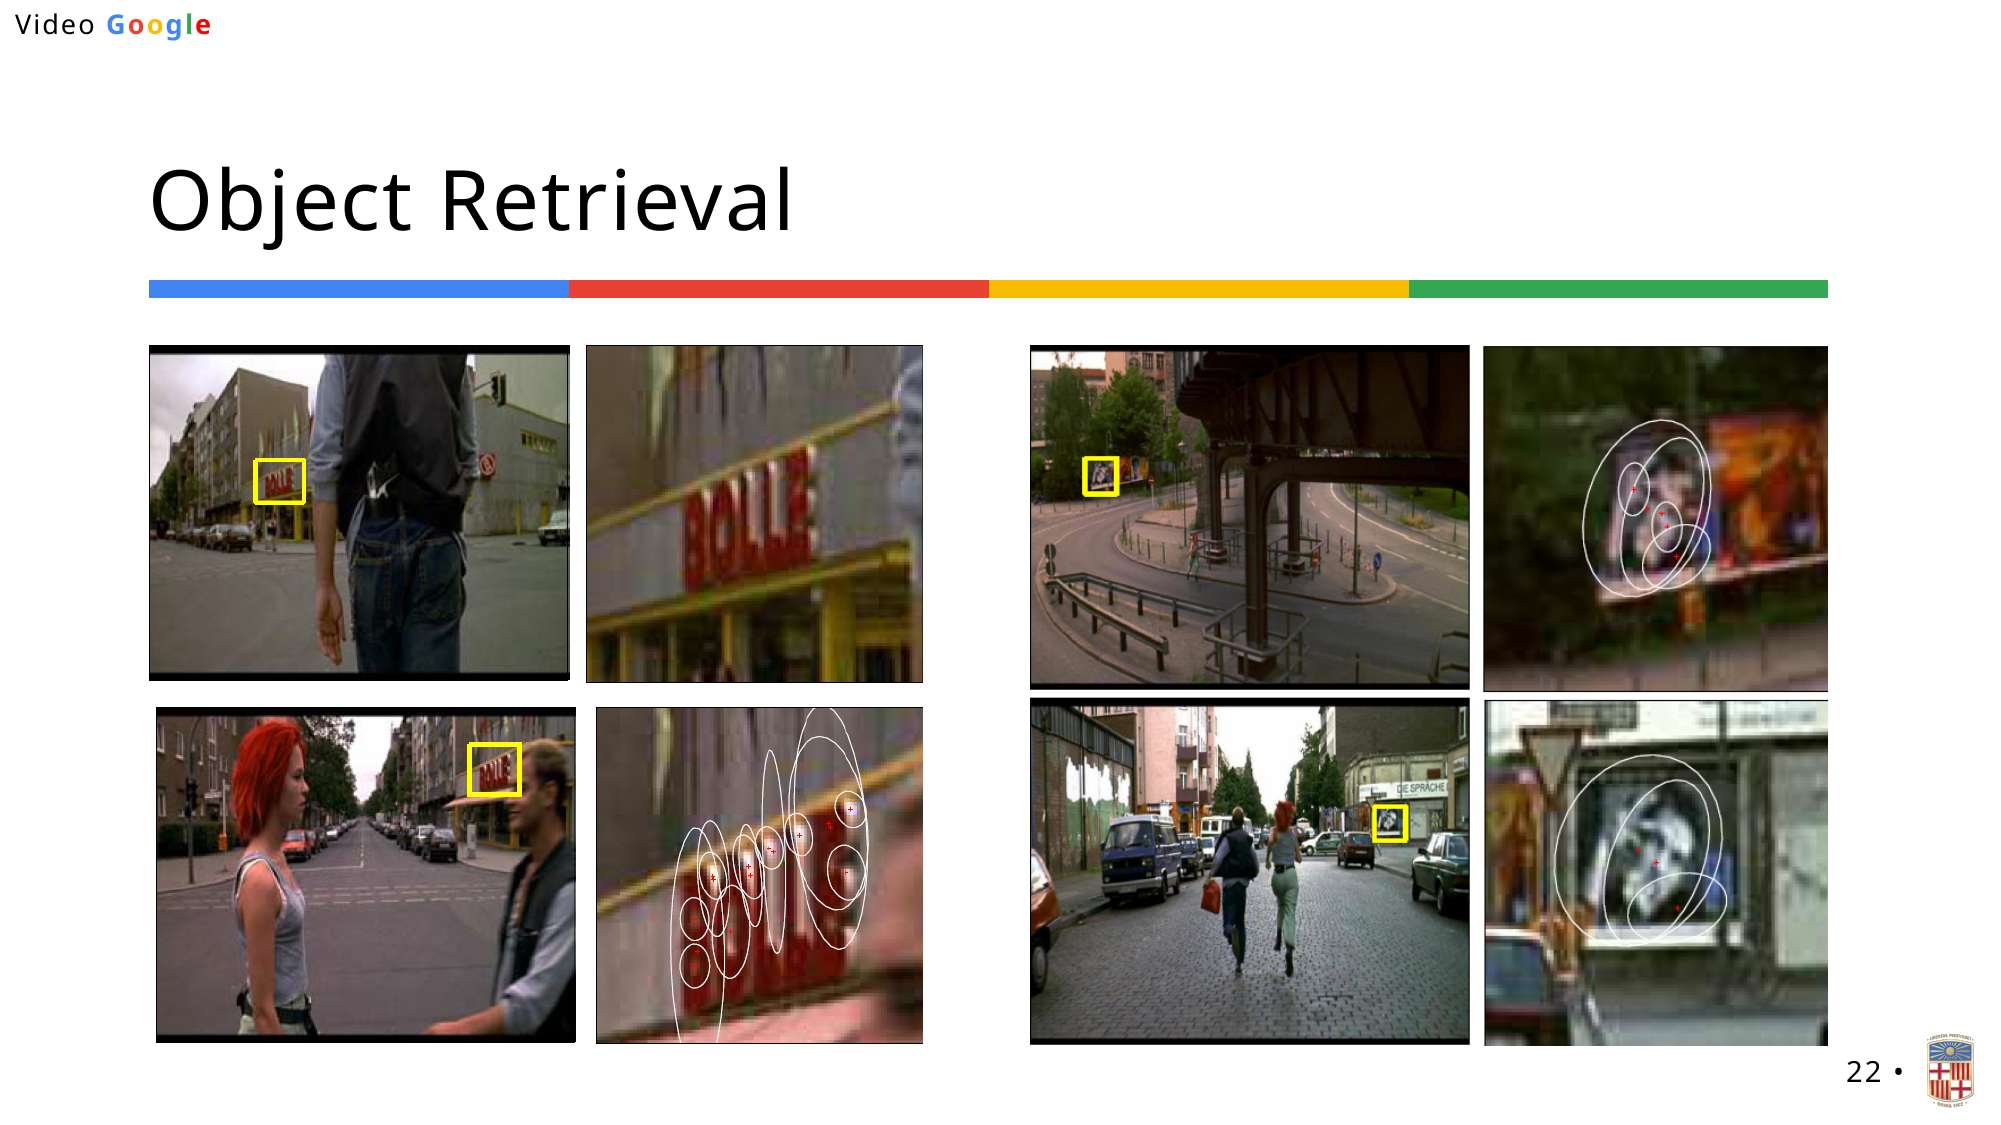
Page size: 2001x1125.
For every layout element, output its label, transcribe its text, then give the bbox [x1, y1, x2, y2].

picture [1030, 345, 1828, 1046]
text_box Object Retrieval [133, 113, 1860, 257]
text_box 22 • [1827, 1044, 1919, 1096]
picture [149, 280, 1828, 298]
picture [149, 345, 923, 1045]
picture [1919, 1027, 1980, 1114]
title Video Google [0, 0, 229, 49]
